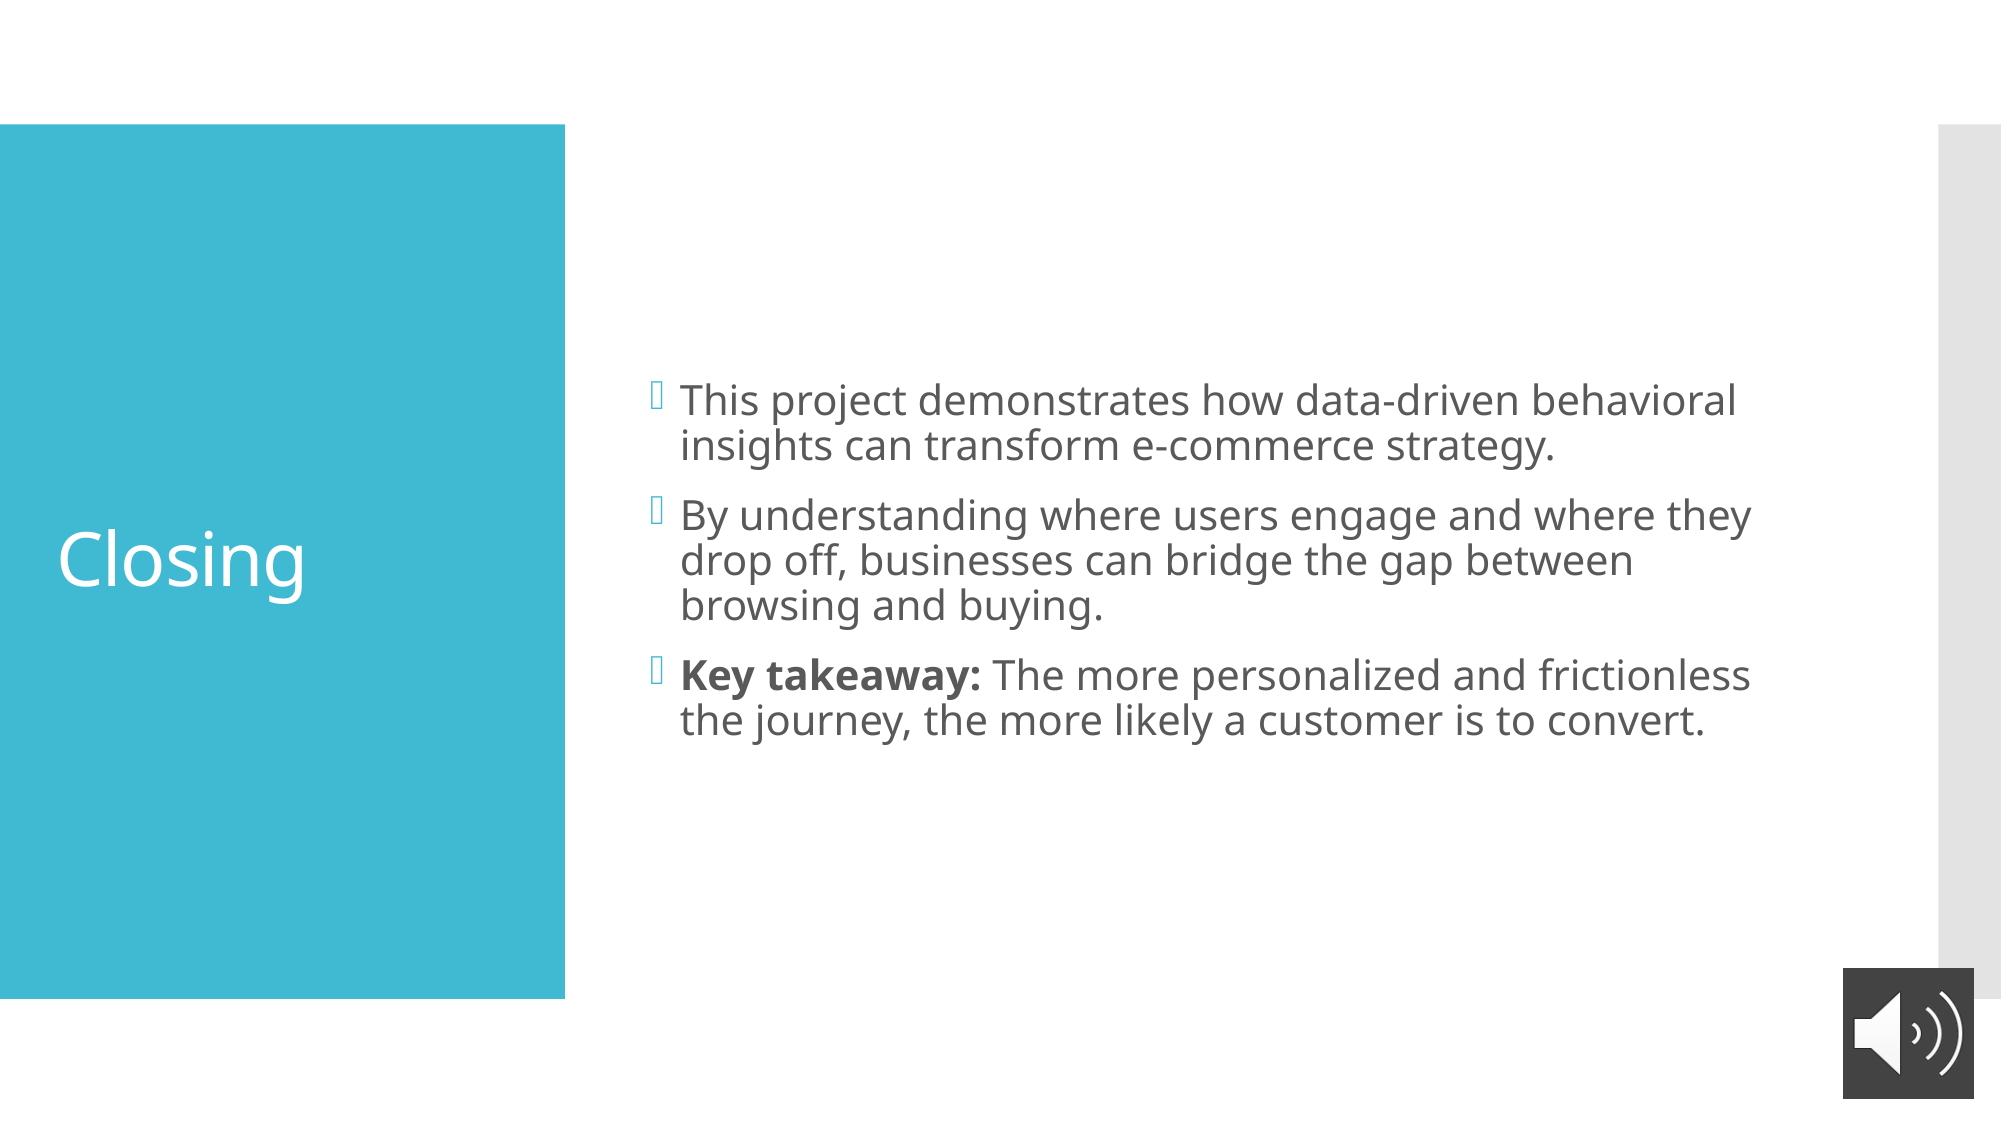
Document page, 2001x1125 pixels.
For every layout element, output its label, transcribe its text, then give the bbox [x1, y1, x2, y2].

picture [1841, 966, 1976, 1101]
title Closing [41, 184, 525, 940]
list This project demonstrates how data-driven behavioral insights can transform e-commerce strategy. By understanding where users engage and where they drop off, businesses can bridge the gap between browsing and buying. Key takeaway: The more personalized and frictionless the journey, the more likely a customer is to convert. [634, 141, 1835, 982]
